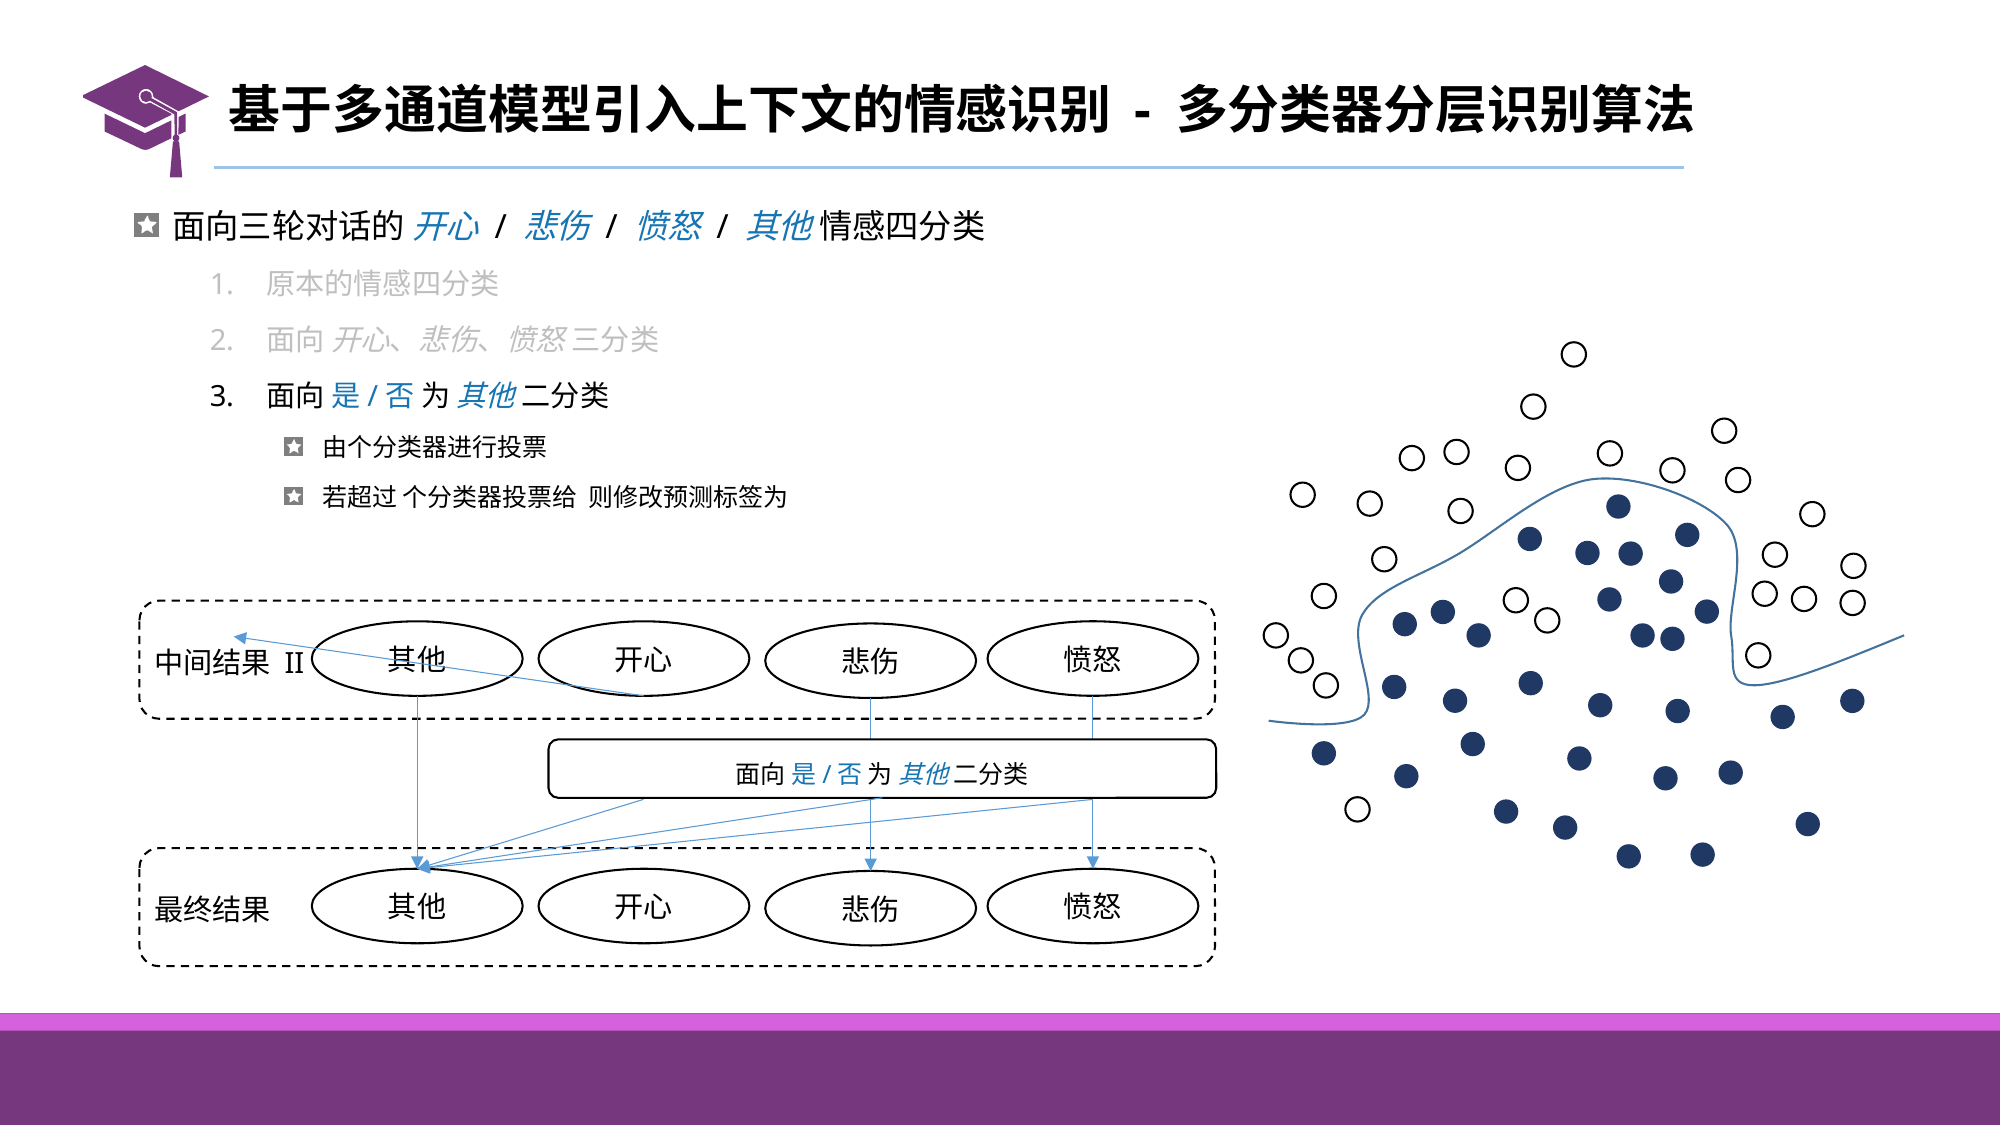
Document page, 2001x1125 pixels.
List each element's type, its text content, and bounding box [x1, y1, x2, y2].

text_box [1587, 691, 1614, 719]
text_box [1560, 341, 1588, 368]
text_box [1310, 582, 1338, 610]
text_box [1659, 457, 1686, 484]
text_box [1310, 740, 1338, 767]
text_box [1262, 622, 1290, 649]
text_box [1689, 841, 1716, 868]
text_box [1710, 417, 1738, 444]
text_box [83, 65, 209, 178]
text_box [1459, 730, 1486, 758]
text_box [1745, 642, 1772, 656]
text_box [1312, 672, 1340, 699]
text_box [1441, 695, 1469, 714]
text_box [1393, 762, 1420, 790]
picture [284, 487, 303, 505]
text_box [1504, 454, 1532, 482]
text_box [1268, 477, 1905, 726]
text_box [0, 1032, 2000, 1125]
text_box [1356, 490, 1383, 517]
text_box [1664, 697, 1691, 725]
text_box [1652, 765, 1679, 792]
text_box [1761, 541, 1789, 568]
text_box [1717, 759, 1744, 786]
text_box [1839, 687, 1866, 715]
text_box [1790, 585, 1818, 613]
text_box [1371, 545, 1398, 573]
text_box [1799, 500, 1826, 528]
text_box [1794, 810, 1822, 838]
text_box [1447, 497, 1474, 525]
text_box [1566, 745, 1593, 772]
text_box [1443, 438, 1470, 466]
text_box [1398, 444, 1426, 472]
text_box [0, 1012, 2000, 1032]
text_box [1751, 580, 1778, 607]
text_box [1769, 703, 1796, 731]
text_box [1492, 798, 1520, 825]
picture [134, 213, 159, 237]
text_box [1840, 552, 1867, 580]
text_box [139, 600, 1217, 967]
text_box [1520, 393, 1547, 420]
text_box [1518, 684, 1544, 697]
picture [284, 437, 303, 456]
title 基于多通道模型引入上下文的情感识别 - 多分类器分层识别算法 [213, 55, 1801, 168]
text_box [1551, 814, 1579, 841]
text_box [1615, 843, 1643, 870]
text_box [1287, 647, 1315, 674]
text_box [1724, 466, 1752, 494]
text_box [1596, 440, 1624, 467]
text_box [1839, 589, 1866, 617]
text_box [1344, 796, 1371, 823]
text_box [1289, 481, 1316, 508]
